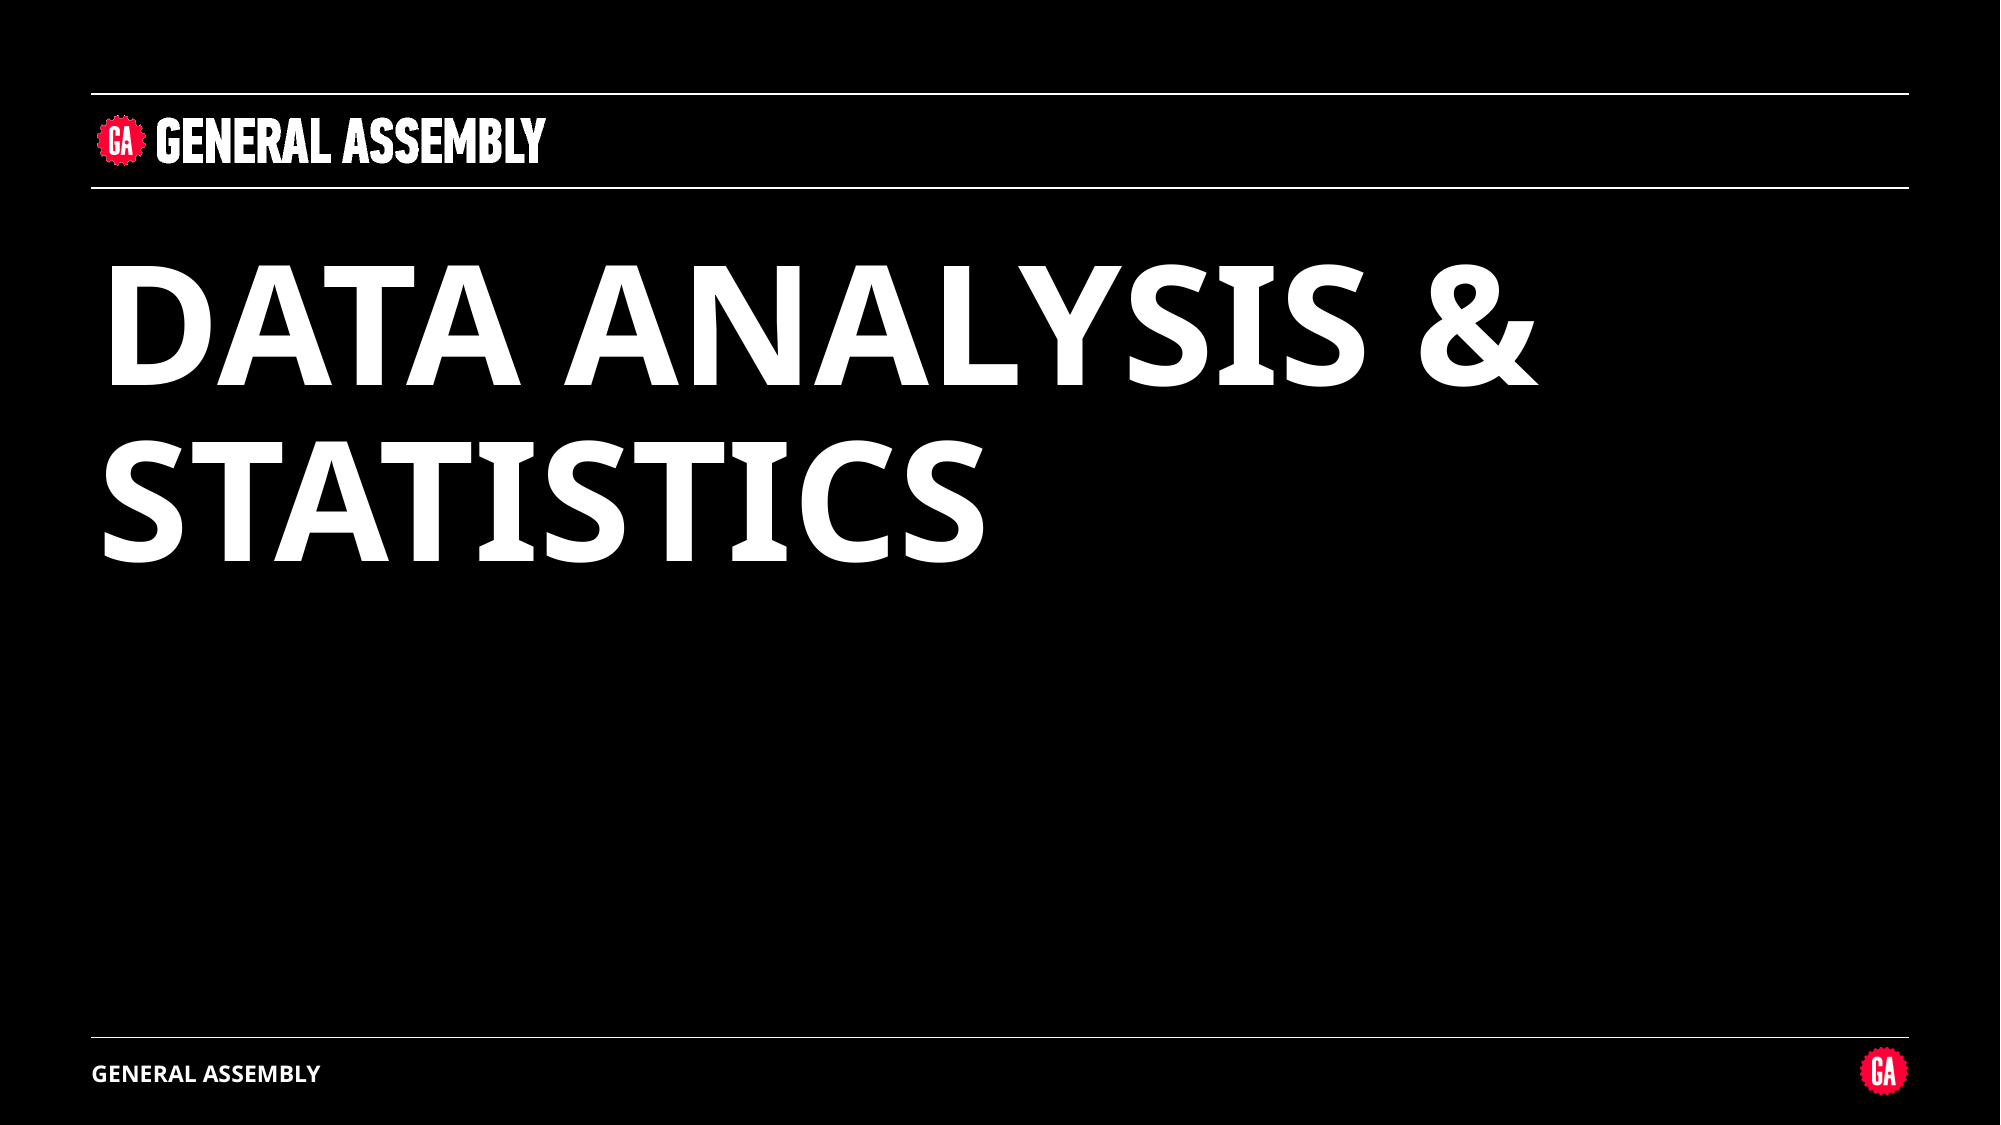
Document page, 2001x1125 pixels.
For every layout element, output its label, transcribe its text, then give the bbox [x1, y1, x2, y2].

picture [96, 115, 547, 166]
picture [1859, 1046, 1909, 1096]
text_box DATA ANALYSIS & STATISTICS [97, 244, 1903, 818]
